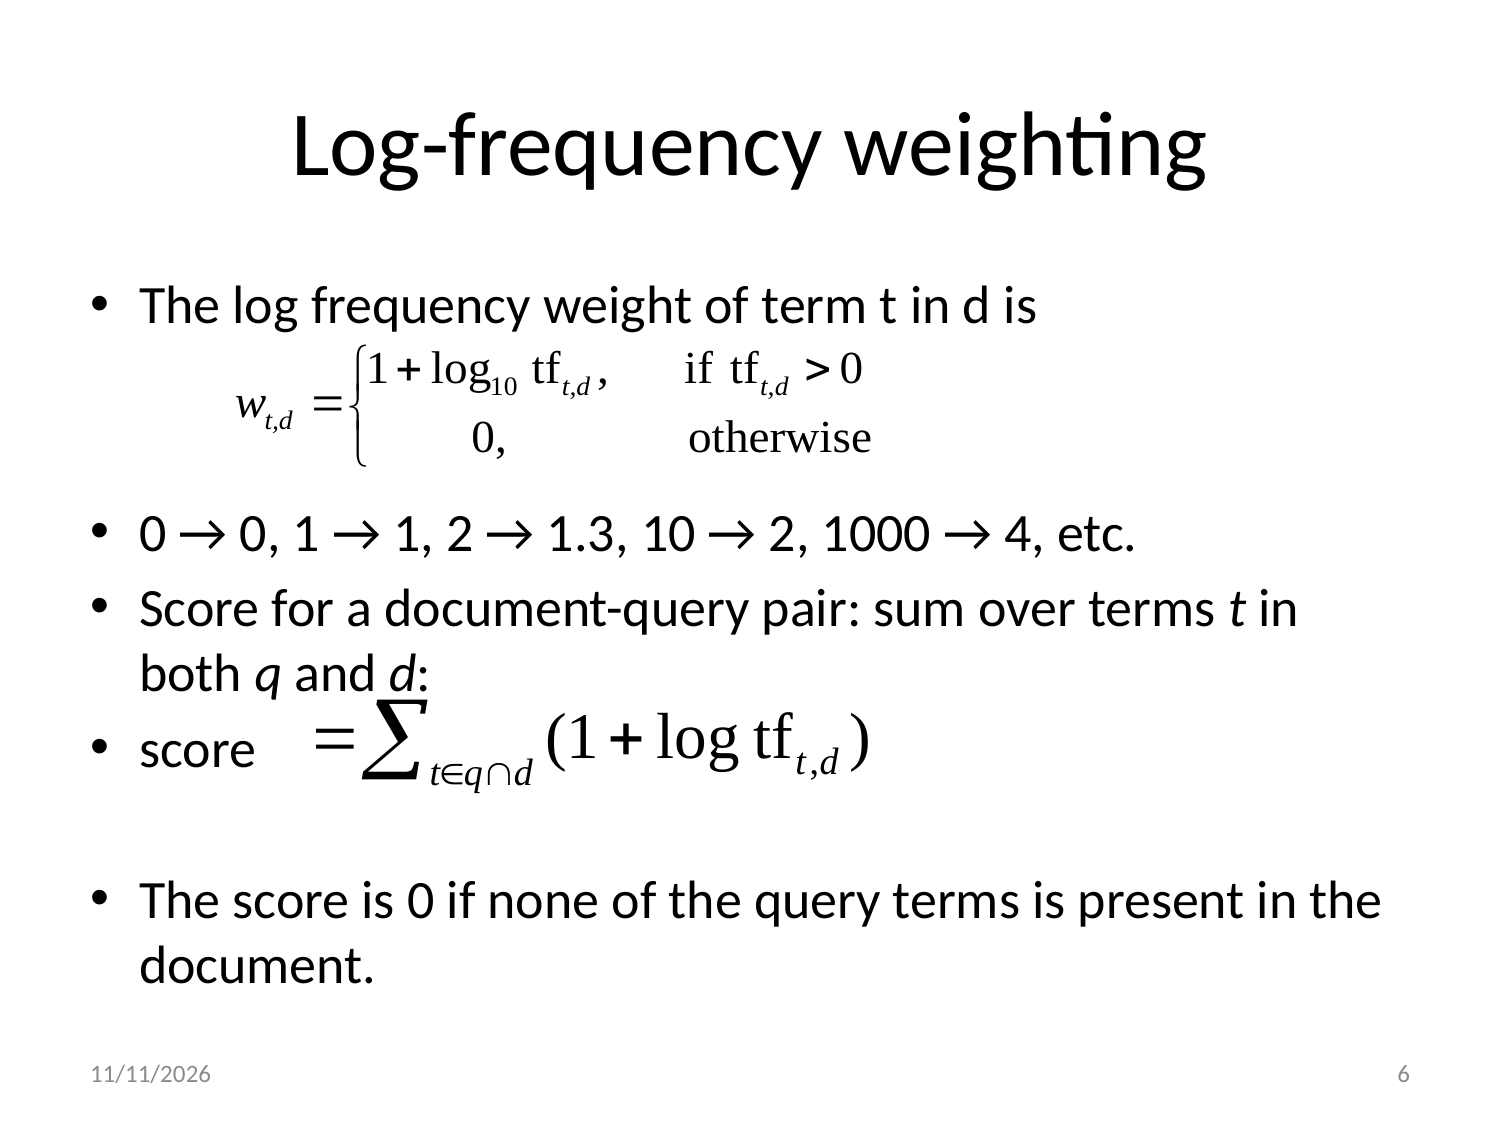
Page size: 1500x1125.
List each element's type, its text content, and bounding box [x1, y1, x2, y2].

list The log frequency weight of term t in d is 0 → 0, 1 → 1, 2 → 1.3, 10 → 2, 1000 → 4, etc. Score for a document-query pair: sum over terms t in both q and d: score The score is 0 if none of the query terms is present in the document. [75, 262, 1425, 1005]
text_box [226, 337, 881, 476]
title Log-frequency weighting [75, 45, 1425, 233]
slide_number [75, 1042, 425, 1103]
slide_number 6 [1074, 1042, 1425, 1103]
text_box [299, 687, 881, 808]
